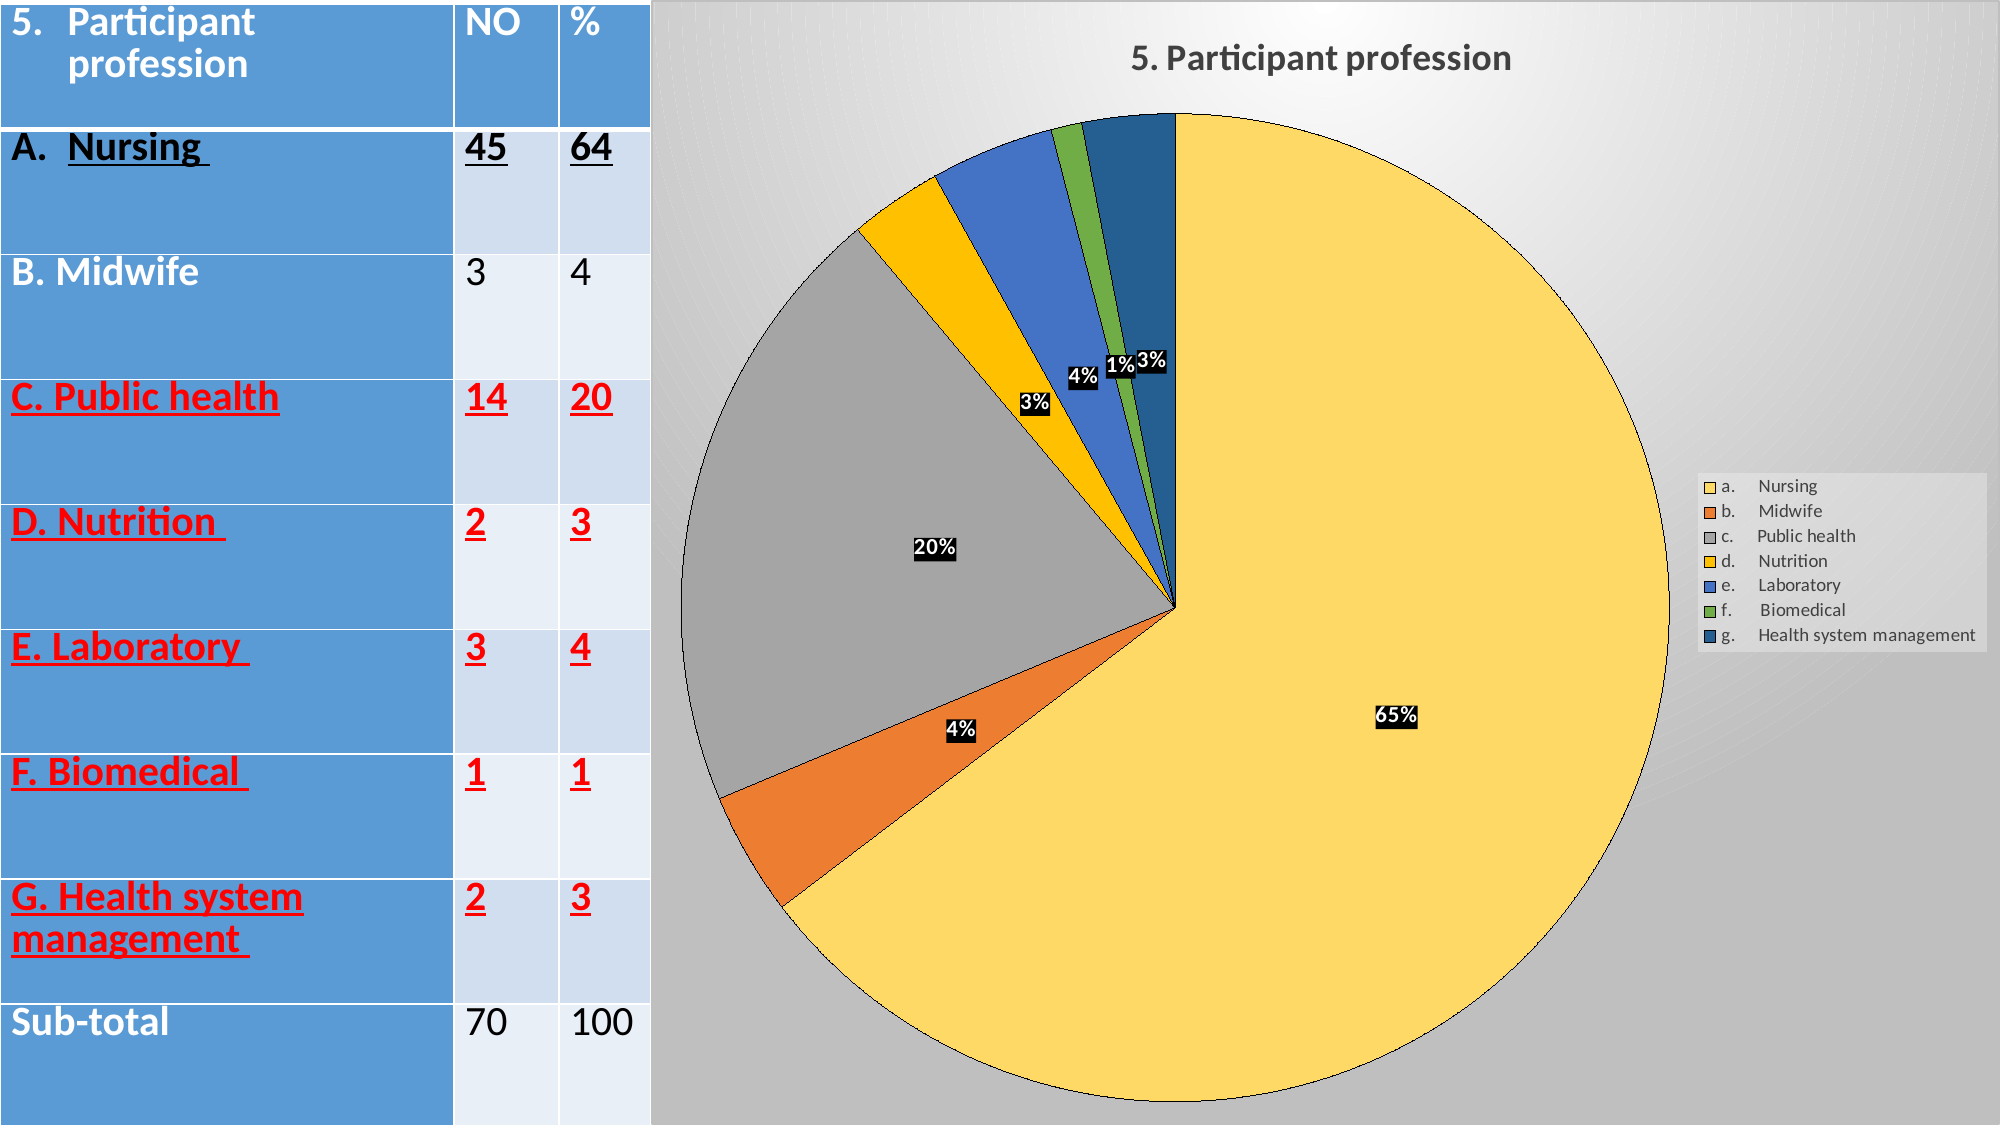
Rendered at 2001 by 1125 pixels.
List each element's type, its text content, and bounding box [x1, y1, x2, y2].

table_cell 70 [455, 1005, 558, 1125]
table_cell 2 [455, 880, 558, 1003]
table_cell 45 [455, 132, 558, 254]
table_cell 4 [560, 255, 650, 379]
table_cell E. Laboratory [1, 630, 453, 753]
table_cell 3 [455, 255, 558, 379]
table_cell F. Biomedical [1, 755, 453, 878]
table_cell D. Nutrition [1, 505, 453, 629]
table_cell 1 [455, 755, 558, 878]
table_cell Sub-total [1, 1005, 453, 1125]
table_cell 3 [560, 505, 650, 629]
table_cell 3 [455, 630, 558, 753]
table_cell B. Midwife [1, 255, 453, 379]
table_cell G. Health system management [1, 880, 453, 1003]
table_header Participant profession [1, 5, 453, 127]
table_cell 3 [560, 880, 650, 1003]
table_cell 20 [560, 380, 650, 504]
table_cell 1 [560, 755, 650, 878]
table_cell 100 [560, 1005, 650, 1125]
table_header NO [455, 5, 558, 127]
table_header % [560, 5, 650, 127]
table_cell 14 [455, 380, 558, 504]
table_cell 2 [455, 505, 558, 629]
table_cell 4 [560, 630, 650, 753]
table_cell C. Public health [1, 380, 453, 504]
table_cell Nursing [1, 132, 453, 254]
table_cell 64 [560, 132, 650, 254]
chart [651, 0, 2000, 1125]
